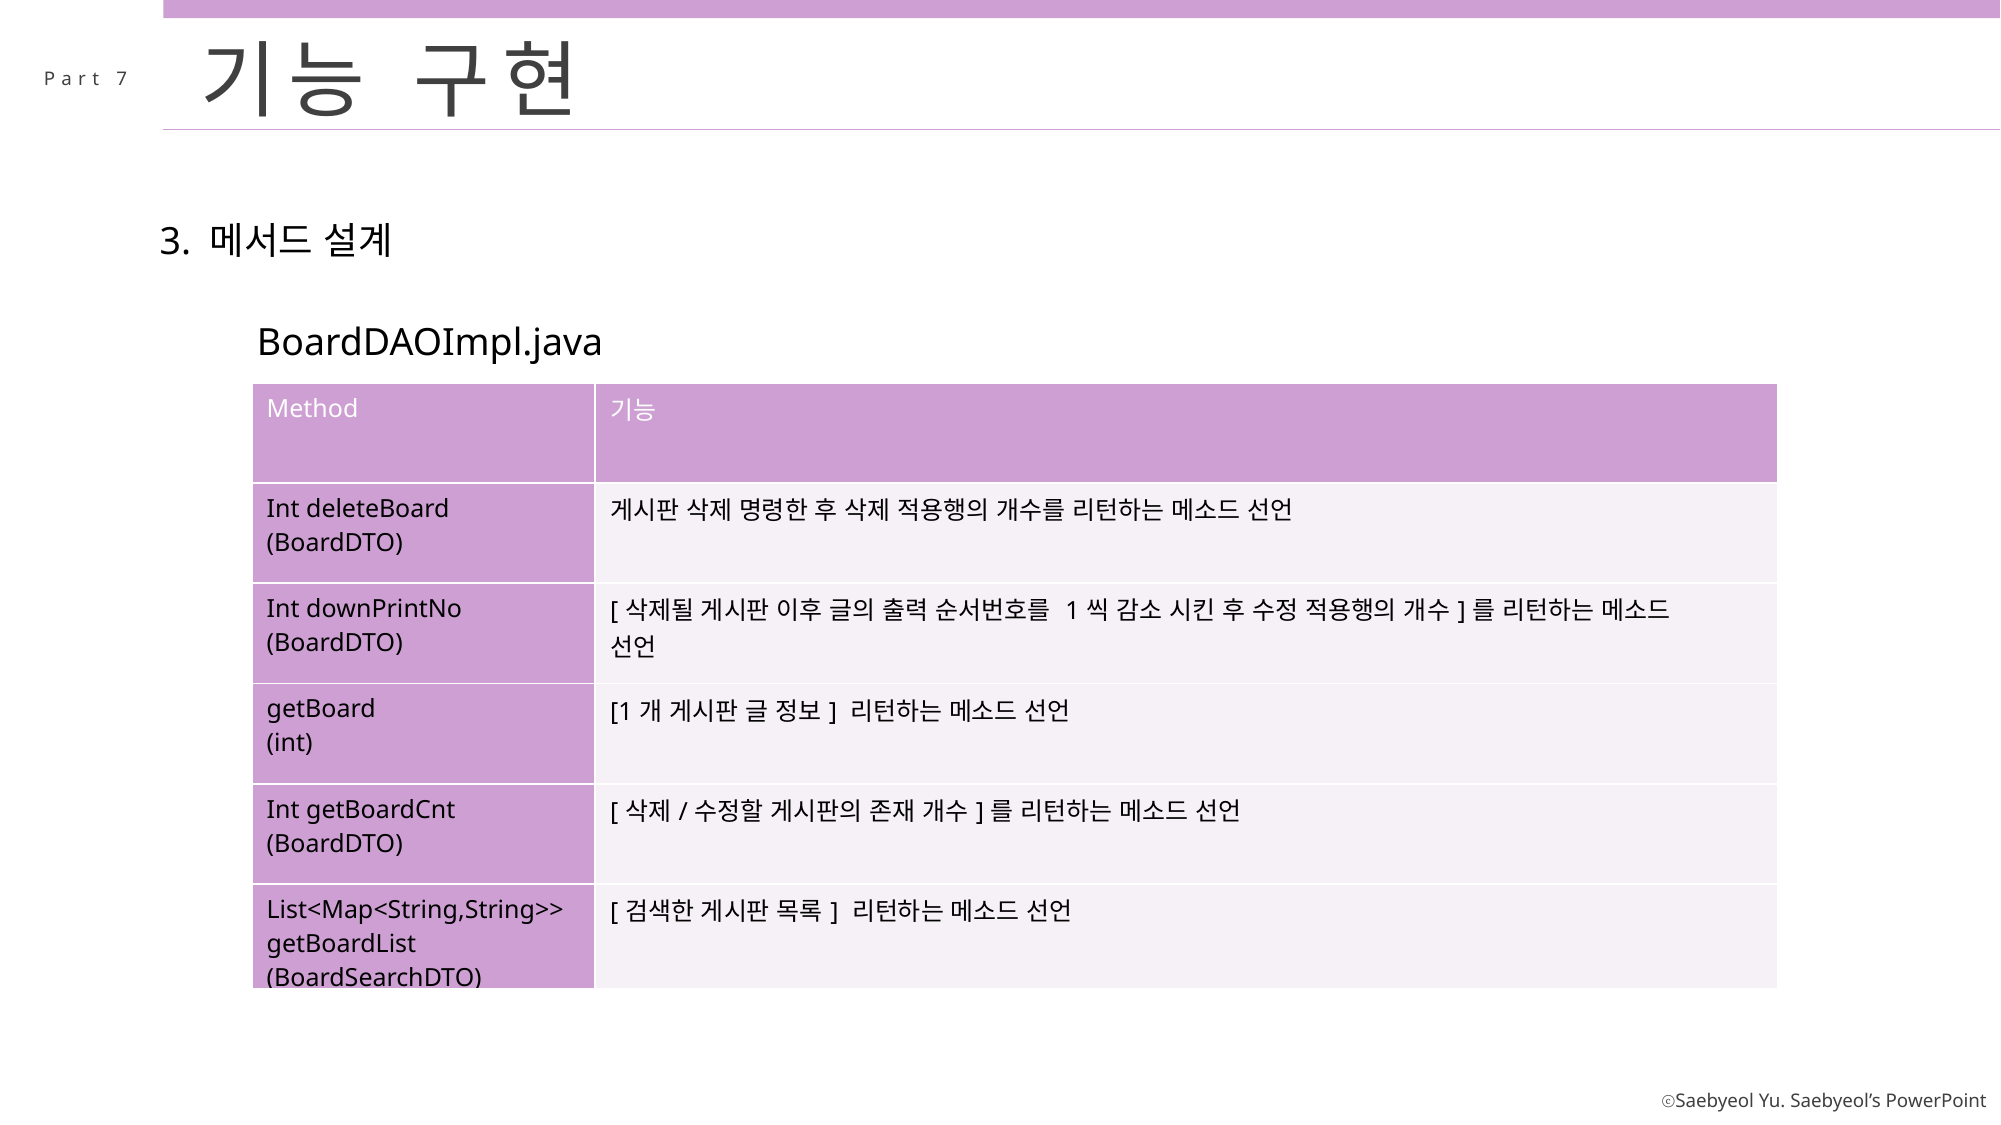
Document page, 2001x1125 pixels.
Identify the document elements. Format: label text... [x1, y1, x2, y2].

table_cell List<Map<String,String>> getBoardList (BoardSearchDTO) [253, 885, 594, 988]
table_cell Int getBoardCnt (BoardDTO) [253, 785, 594, 883]
table_cell [검색한 게시판 목록] 리턴하는 메소드 선언 [596, 885, 1777, 988]
table_cell Int deleteBoard (BoardDTO) [253, 484, 594, 582]
text_box BoardDAOImpl.java [242, 310, 701, 371]
text_box 3. 메서드 설계 [144, 209, 603, 270]
table_header 기능 [596, 384, 1777, 482]
table_cell 게시판 삭제 명령한 후 삭제 적용행의 개수를 리턴하는 메소드 선언 [596, 484, 1777, 582]
table_cell [1개 게시판 글 정보] 리턴하는 메소드 선언 [596, 684, 1777, 783]
table_cell Int downPrintNo (BoardDTO) [253, 584, 594, 683]
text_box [26, 0, 2000, 136]
table_header Method [253, 384, 594, 482]
table_cell [삭제될 게시판 이후 글의 출력 순서번호를 1씩 감소 시킨 후 수정 적용행의 개수]를 리턴하는 메소드 선언 [596, 584, 1777, 683]
table_cell [삭제/수정할 게시판의 존재 개수]를 리턴하는 메소드 선언 [596, 785, 1777, 883]
table_cell getBoard (int) [253, 684, 594, 783]
